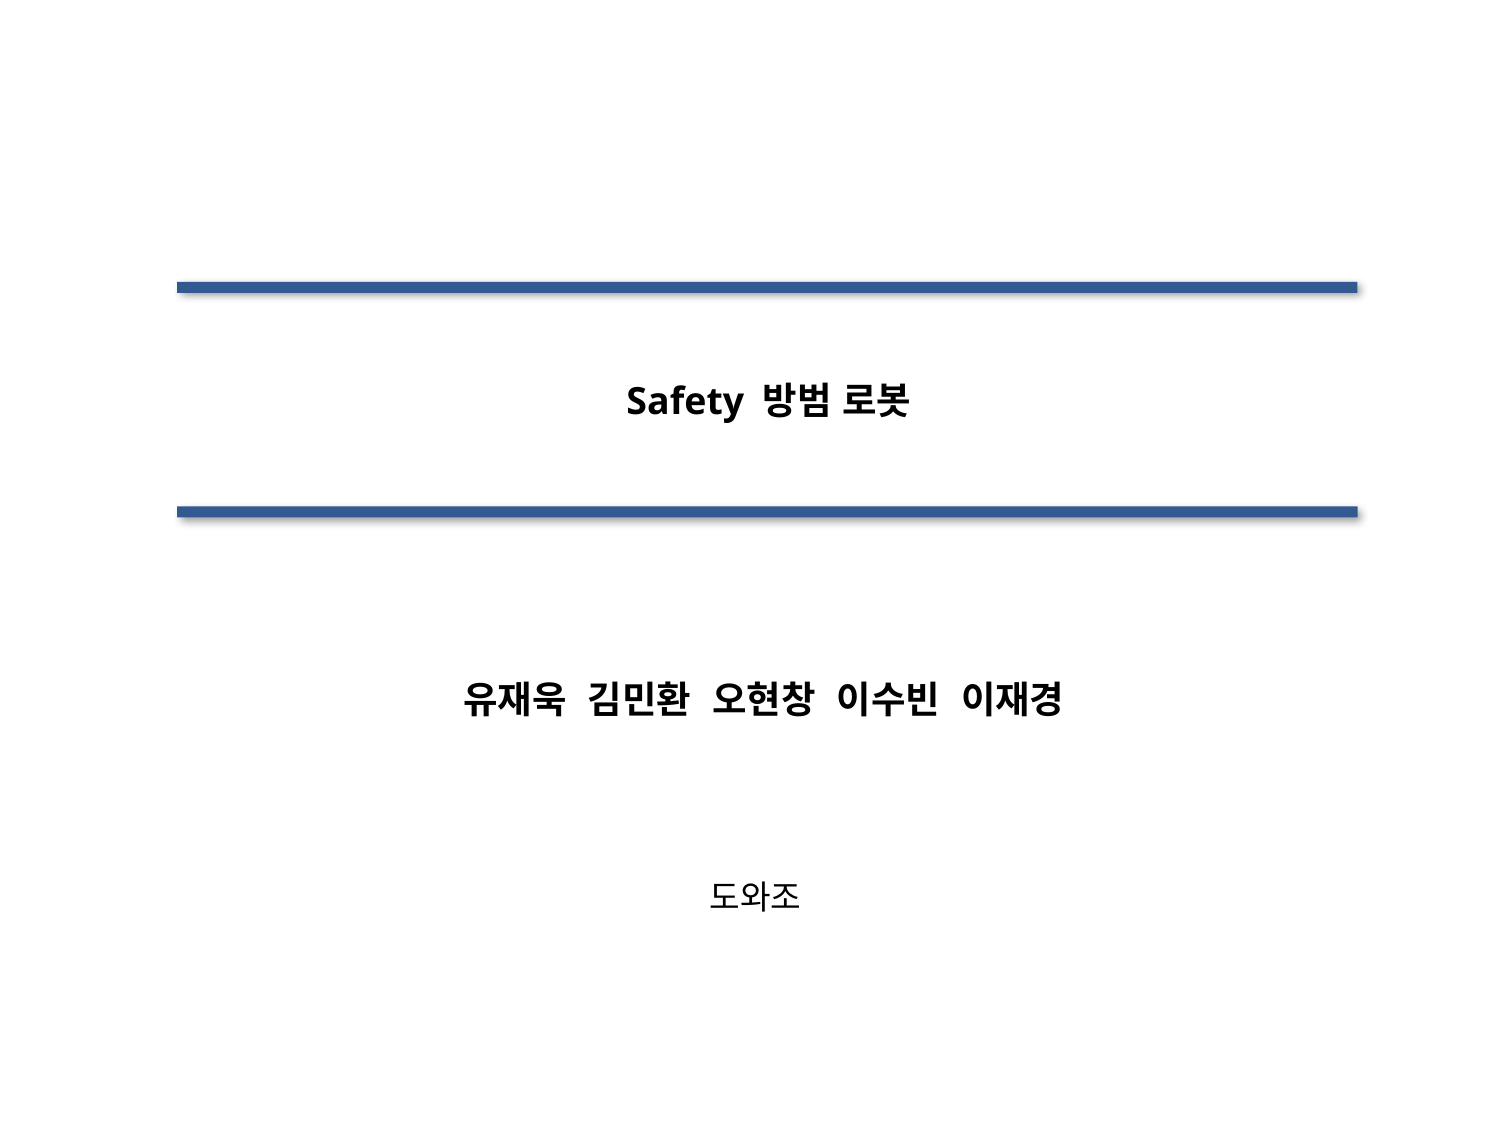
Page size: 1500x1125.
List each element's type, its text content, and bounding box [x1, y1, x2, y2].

text_box [177, 506, 1358, 518]
text_box 유재욱 김민환 오현창 이수빈 이재경 도와조 [194, 609, 1317, 893]
text_box Safety 방범 로봇 [224, 354, 1314, 430]
text_box [177, 281, 1358, 293]
